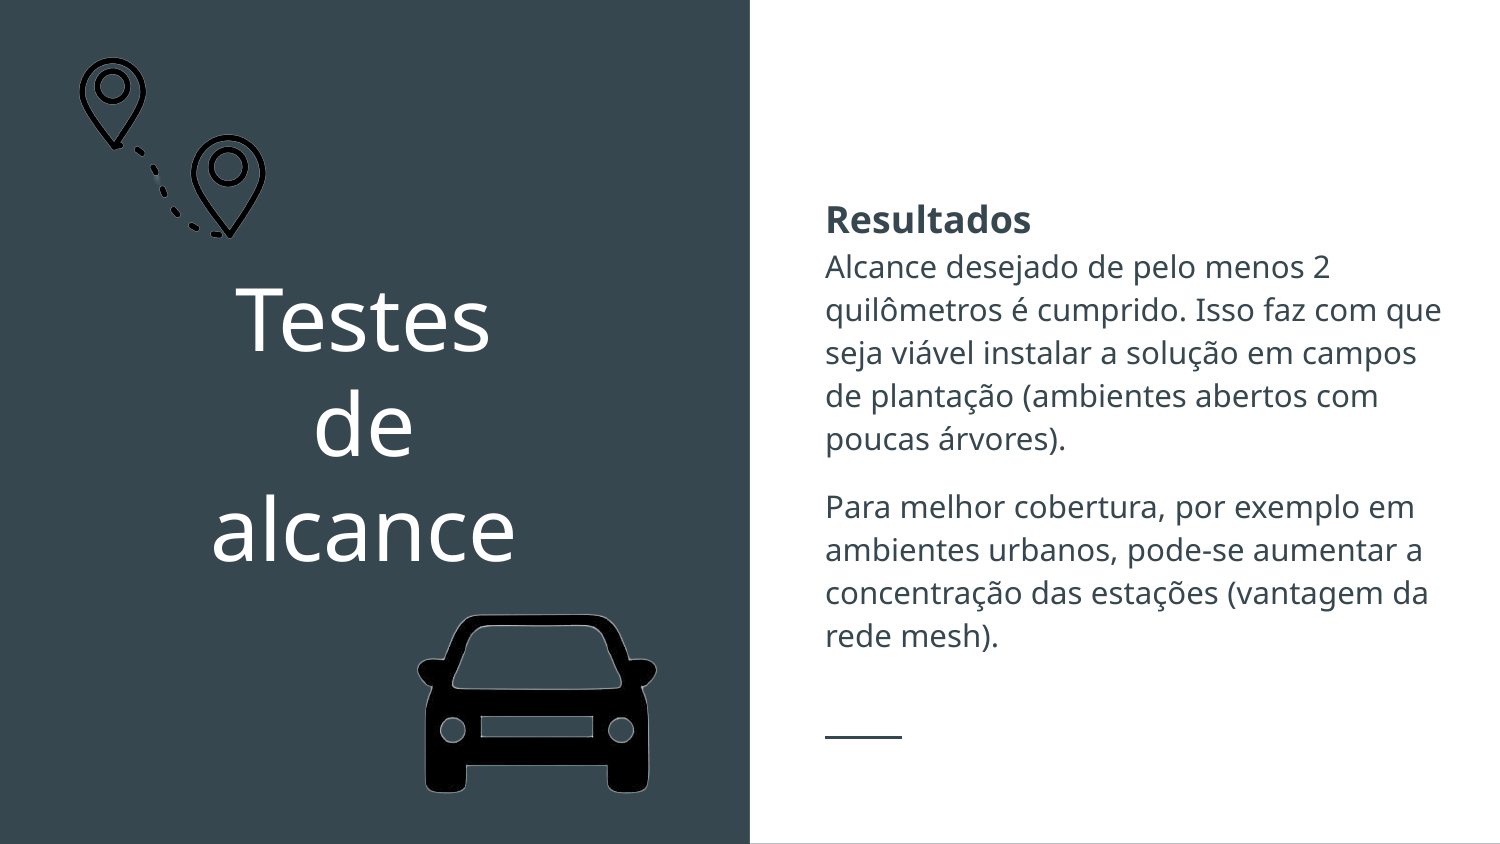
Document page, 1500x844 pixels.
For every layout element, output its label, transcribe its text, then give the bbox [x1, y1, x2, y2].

title Testes de alcance [43, 207, 708, 637]
picture [43, 16, 297, 271]
picture [364, 531, 708, 844]
list Resultados Alcance desejado de pelo menos 2 quilômetros é cumprido. Isso faz com que seja viável instalar a solução em campos de plantação (ambientes abertos com poucas árvores). Para melhor cobertura, por exemplo em ambientes urbanos, pode-se aumentar a concentração das estações (vantagem da rede mesh). [810, 118, 1468, 725]
